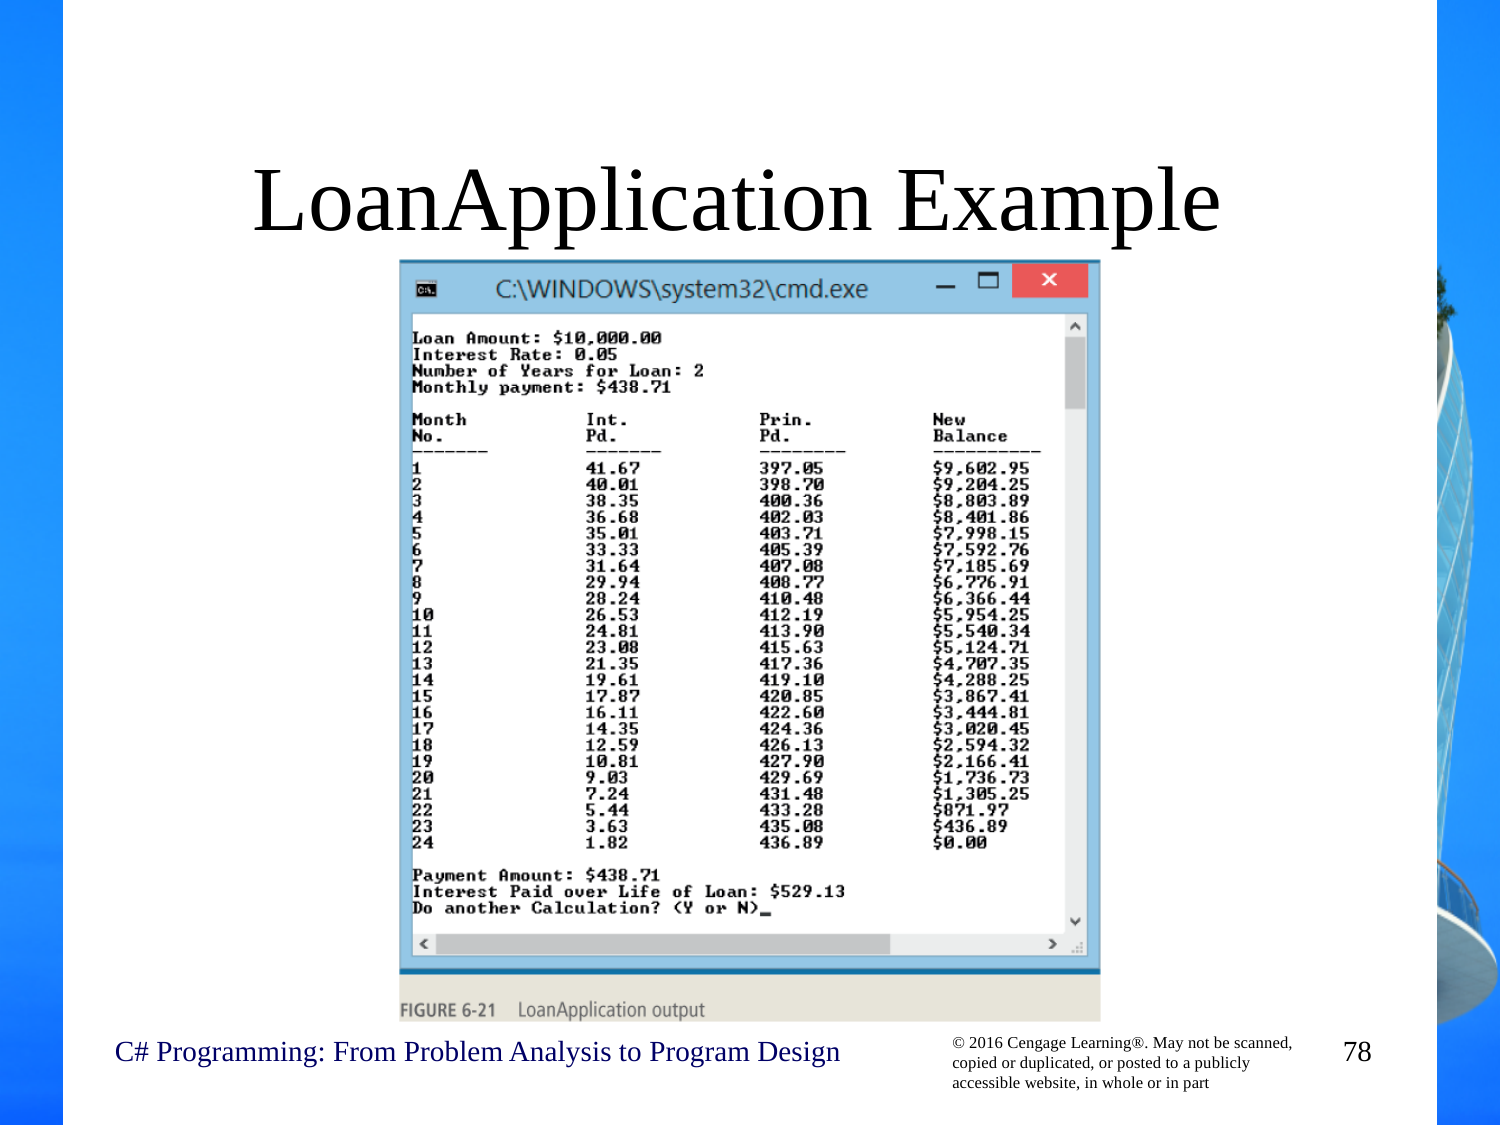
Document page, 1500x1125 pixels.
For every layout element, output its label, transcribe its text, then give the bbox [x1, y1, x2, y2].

picture [1437, 0, 1500, 1125]
picture [0, 0, 63, 1125]
picture [395, 256, 1105, 1026]
title LoanApplication Example [112, 99, 1388, 288]
slide_number 78 [1074, 1024, 1388, 1101]
footer C# Programming: From Problem Analysis to Program Design [99, 1024, 988, 1101]
